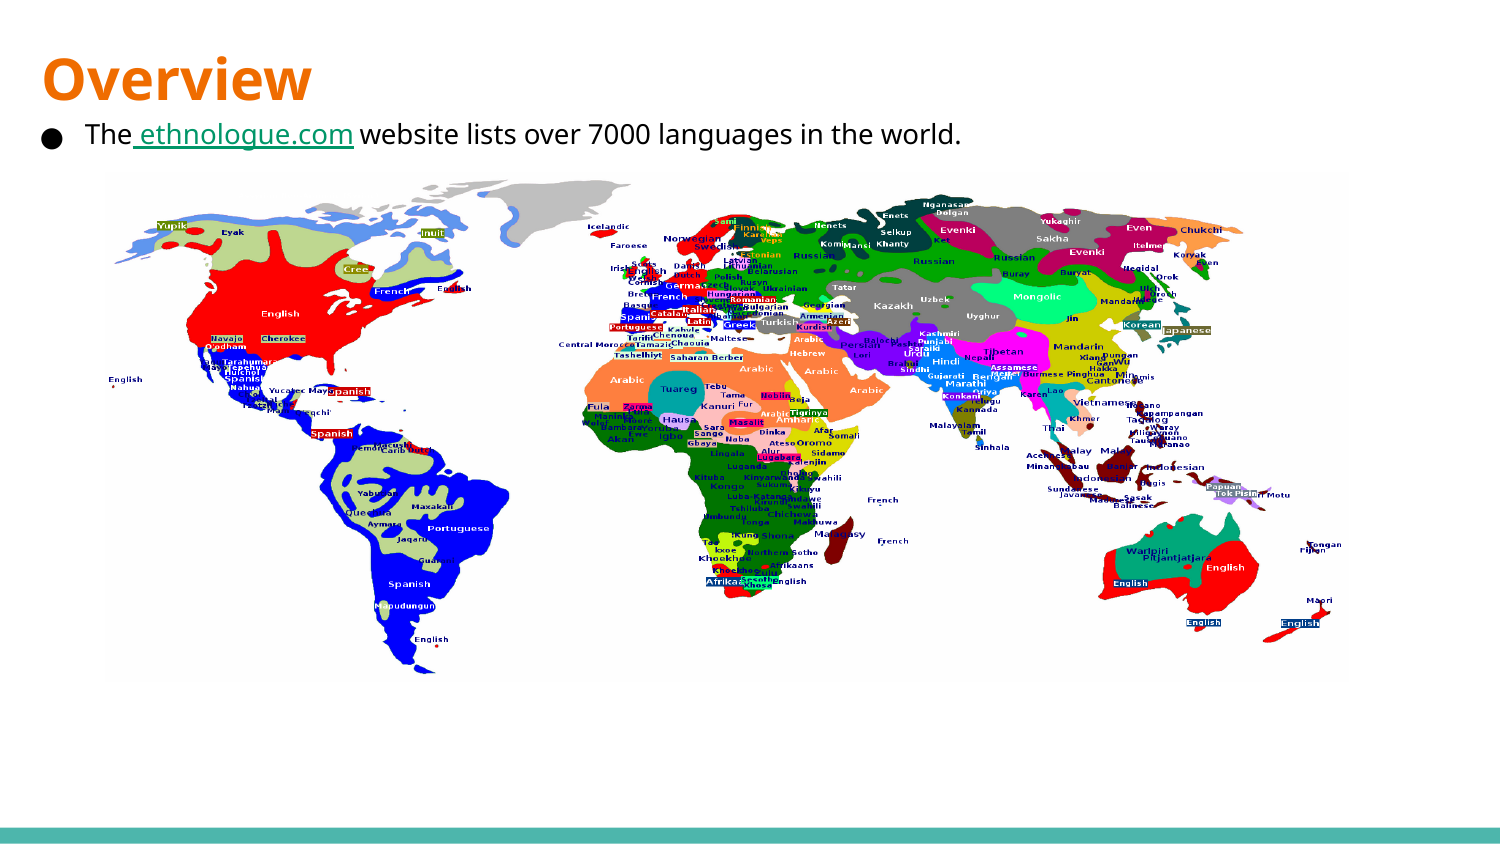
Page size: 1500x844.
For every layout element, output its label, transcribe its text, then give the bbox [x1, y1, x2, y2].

picture [99, 169, 1349, 682]
text_box The ethnologue.com website lists over 7000 languages in the world. [7, 96, 1336, 170]
text_box Overview [26, 27, 333, 96]
